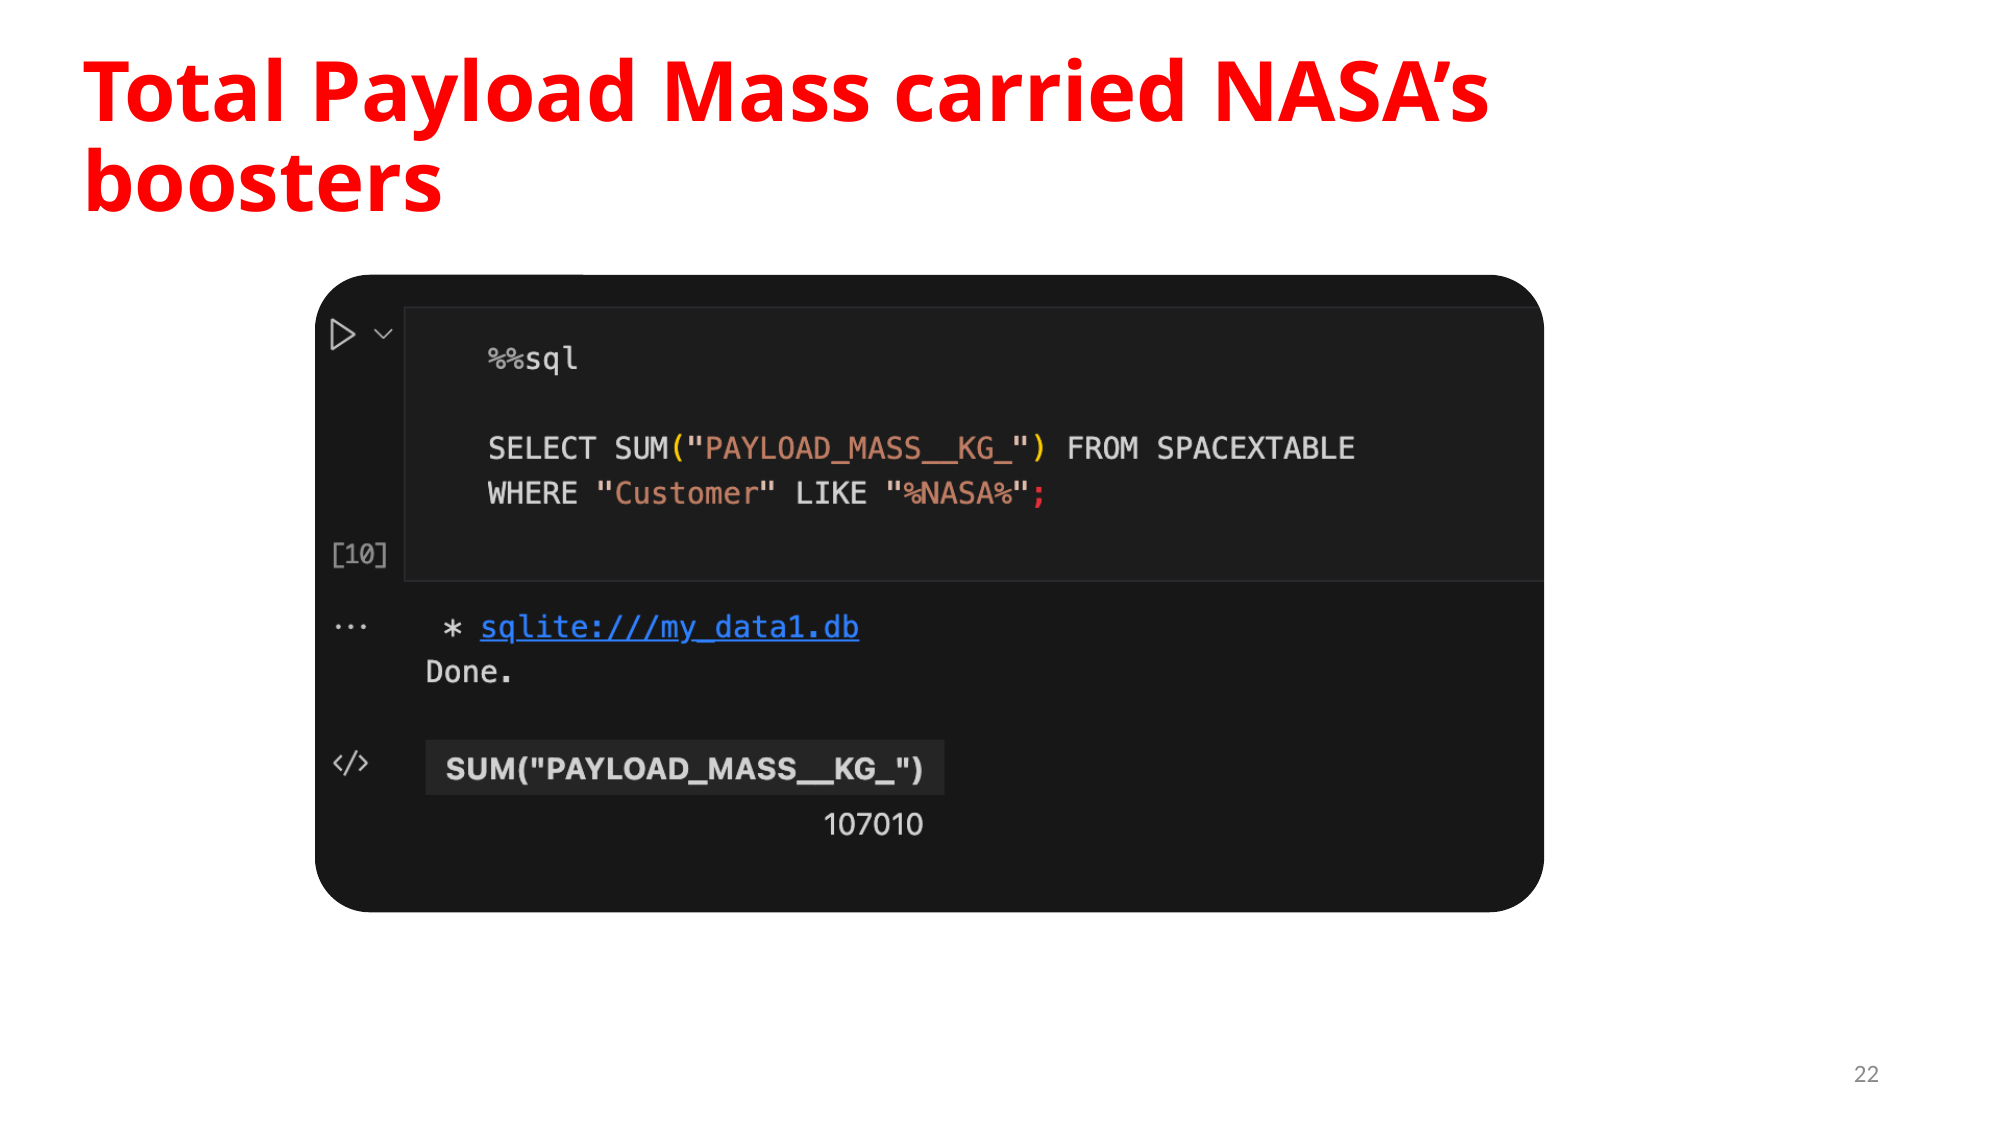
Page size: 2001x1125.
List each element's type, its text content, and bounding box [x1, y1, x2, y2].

picture [314, 274, 1545, 913]
slide_number 22 [1444, 1042, 1895, 1103]
text_box Total Payload Mass carried NASA’s boosters [67, 94, 1792, 185]
